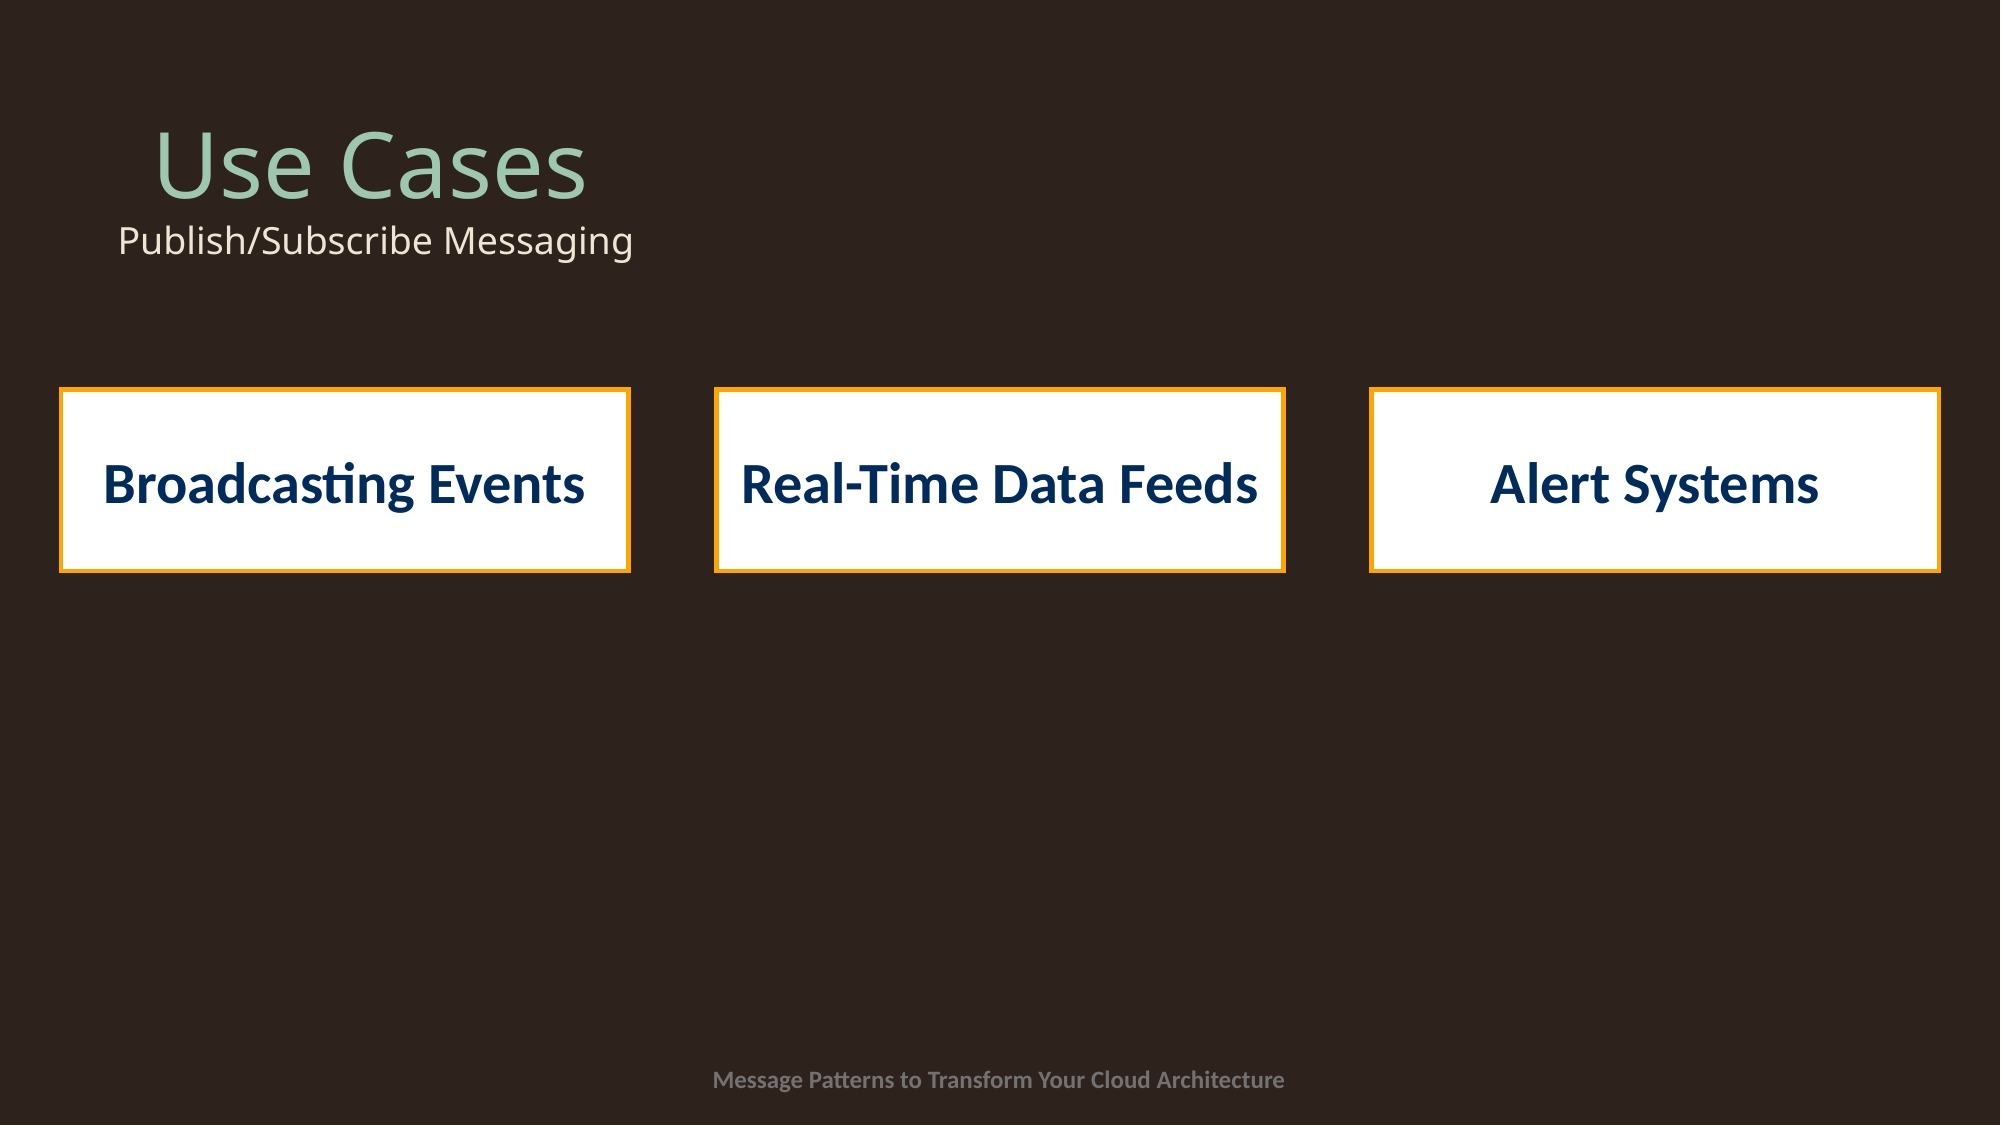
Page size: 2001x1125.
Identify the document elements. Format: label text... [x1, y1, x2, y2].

text_box Real-Time Data Feeds [715, 388, 1285, 572]
text_box Broadcasting Events [60, 388, 629, 572]
title Use Cases [137, 59, 1863, 278]
text_box Alert Systems [1371, 388, 1940, 572]
text_box Publish/Subscribe Messaging [102, 209, 650, 270]
